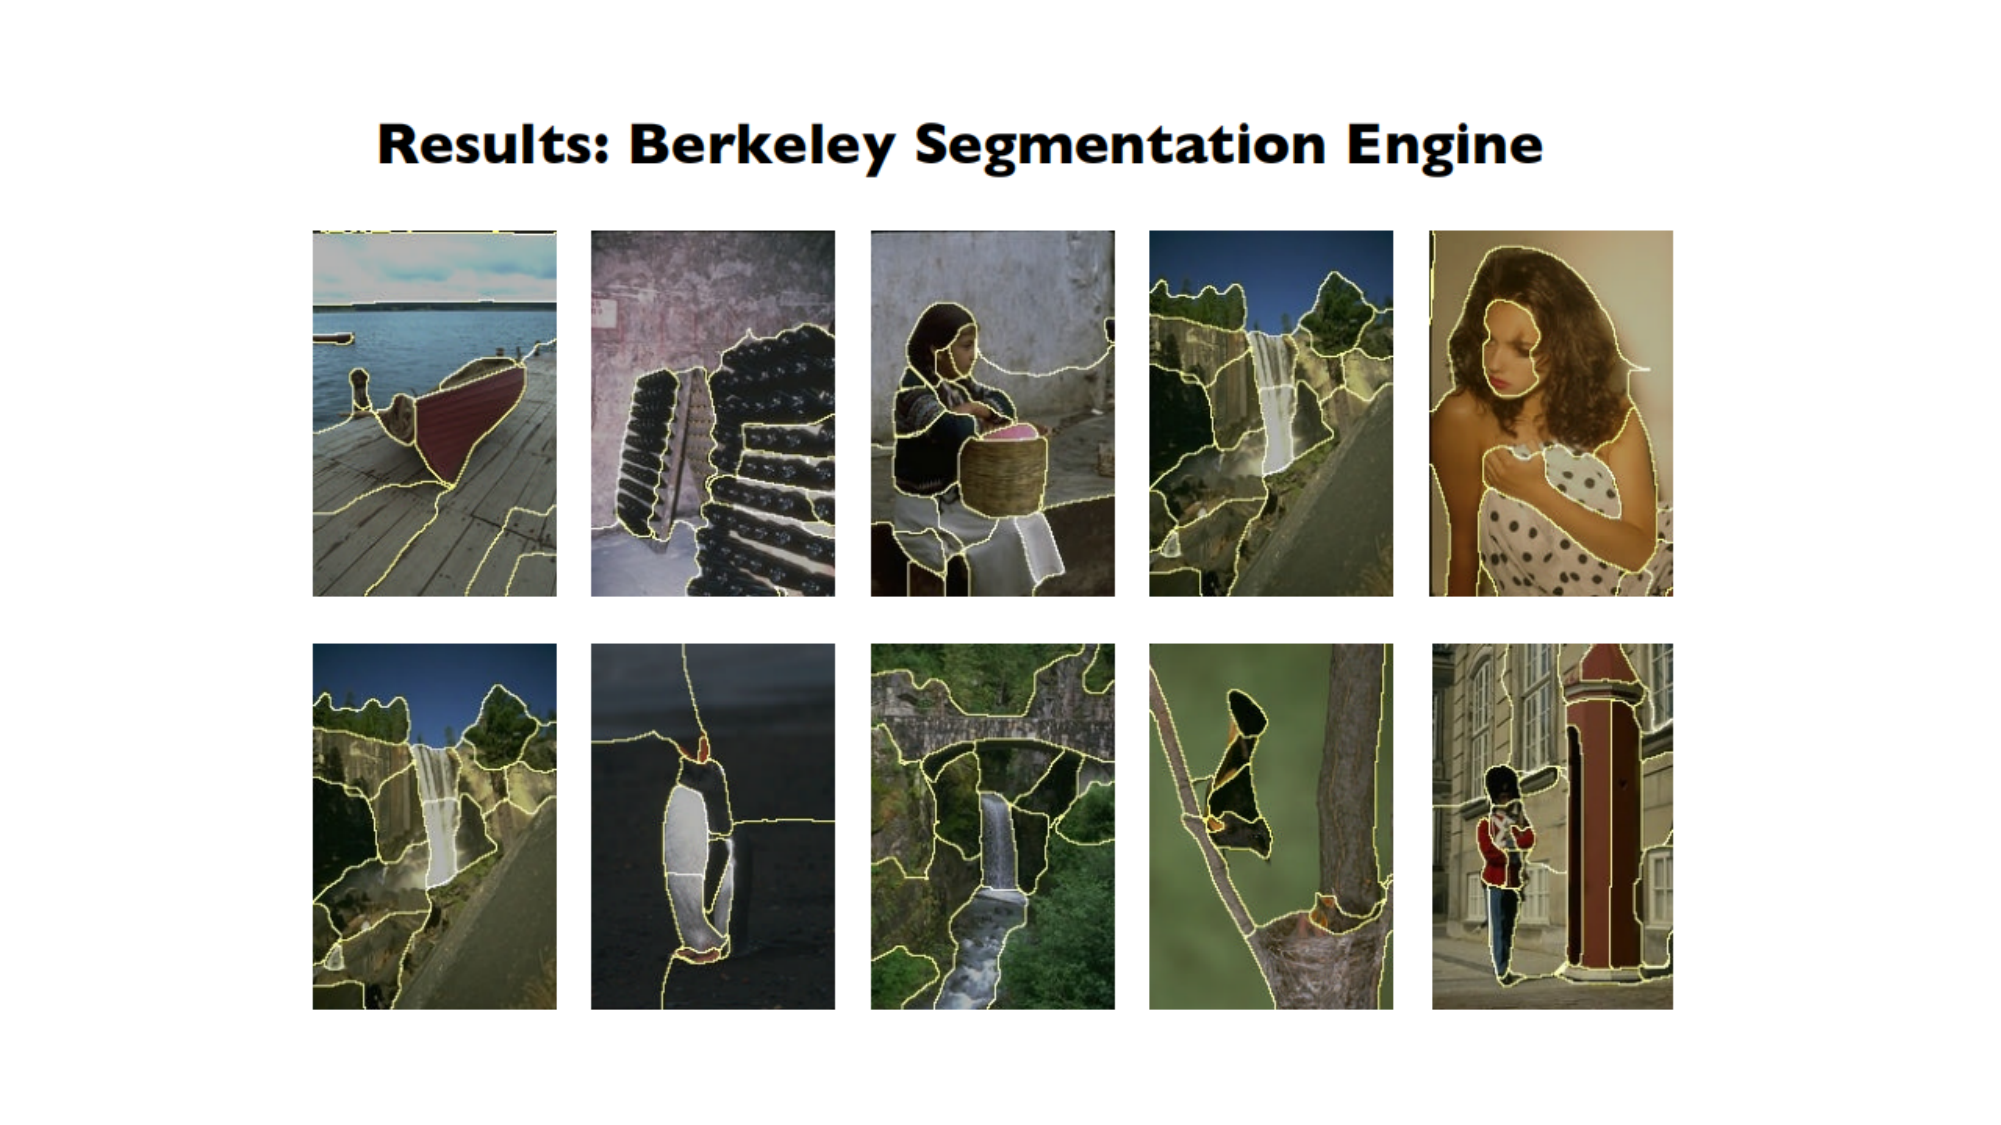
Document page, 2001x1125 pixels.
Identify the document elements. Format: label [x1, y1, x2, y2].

picture [249, 90, 1751, 1035]
